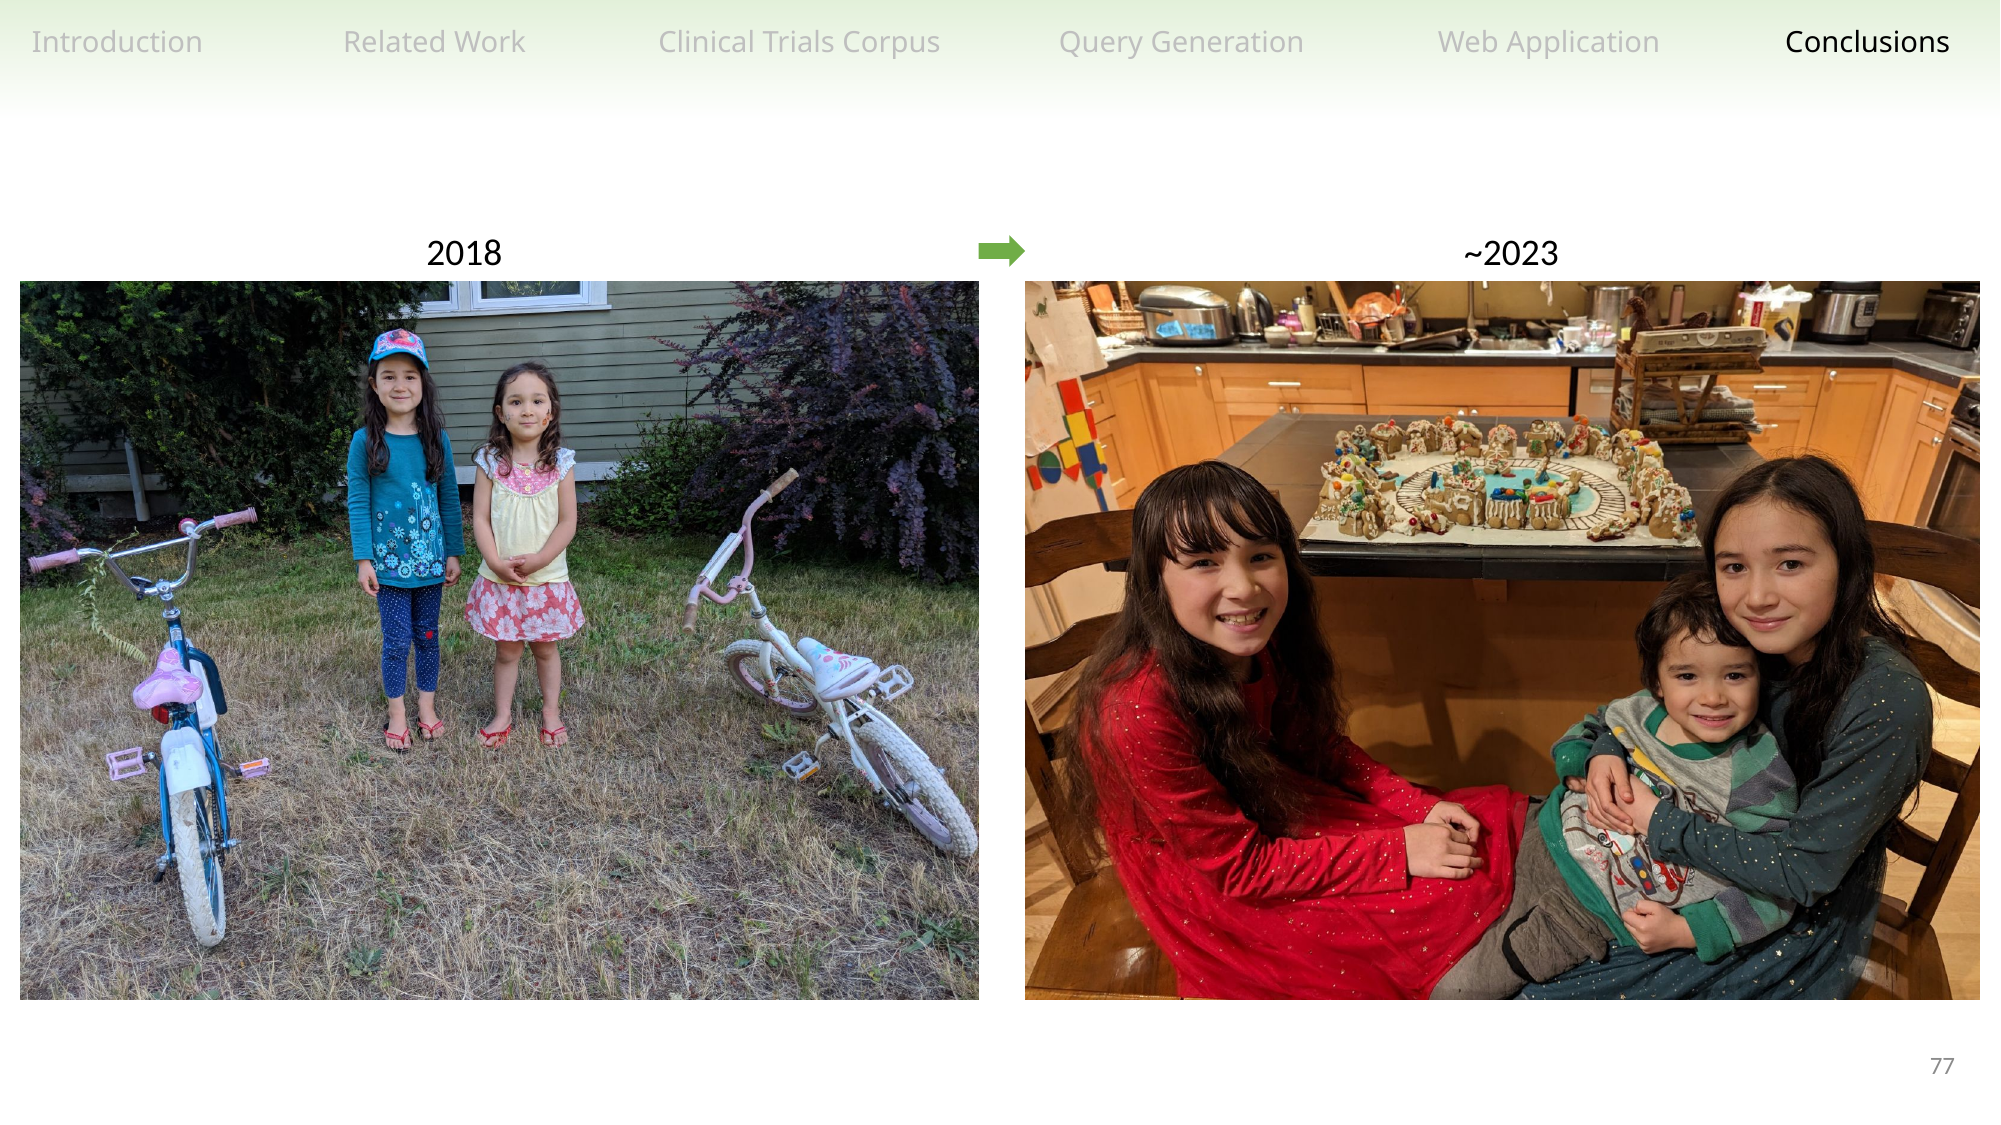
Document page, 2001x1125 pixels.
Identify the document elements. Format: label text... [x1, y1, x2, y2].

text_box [24, 15, 1963, 67]
text_box [977, 232, 1027, 270]
text_box ~2023 [1449, 220, 1574, 281]
text_box 2018 [411, 220, 518, 281]
picture [20, 281, 979, 1000]
slide_number 77 [1520, 1035, 1971, 1096]
picture [1025, 281, 1980, 1000]
